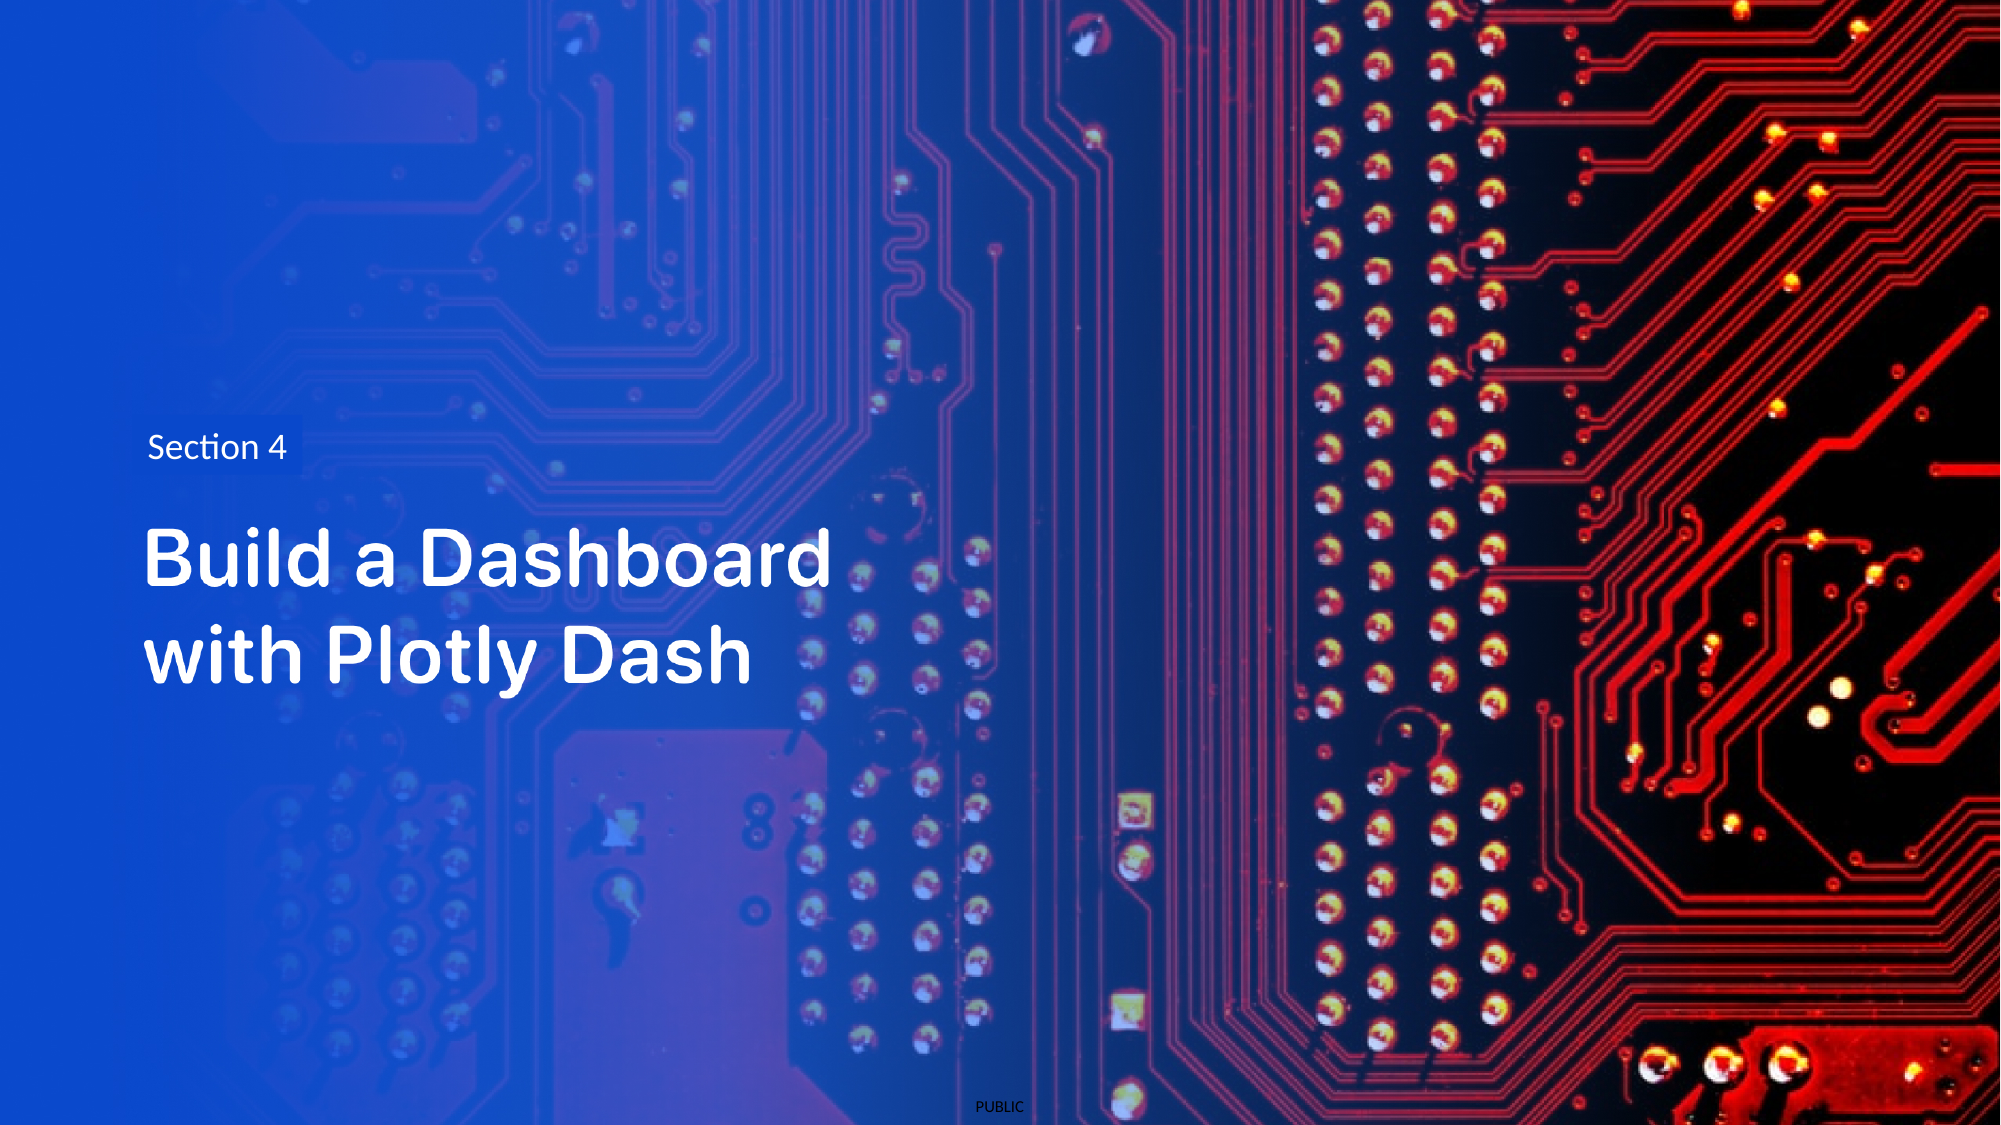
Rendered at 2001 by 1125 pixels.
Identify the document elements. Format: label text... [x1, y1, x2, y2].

picture [0, 0, 2001, 1125]
text_box Section 4 [132, 414, 303, 475]
